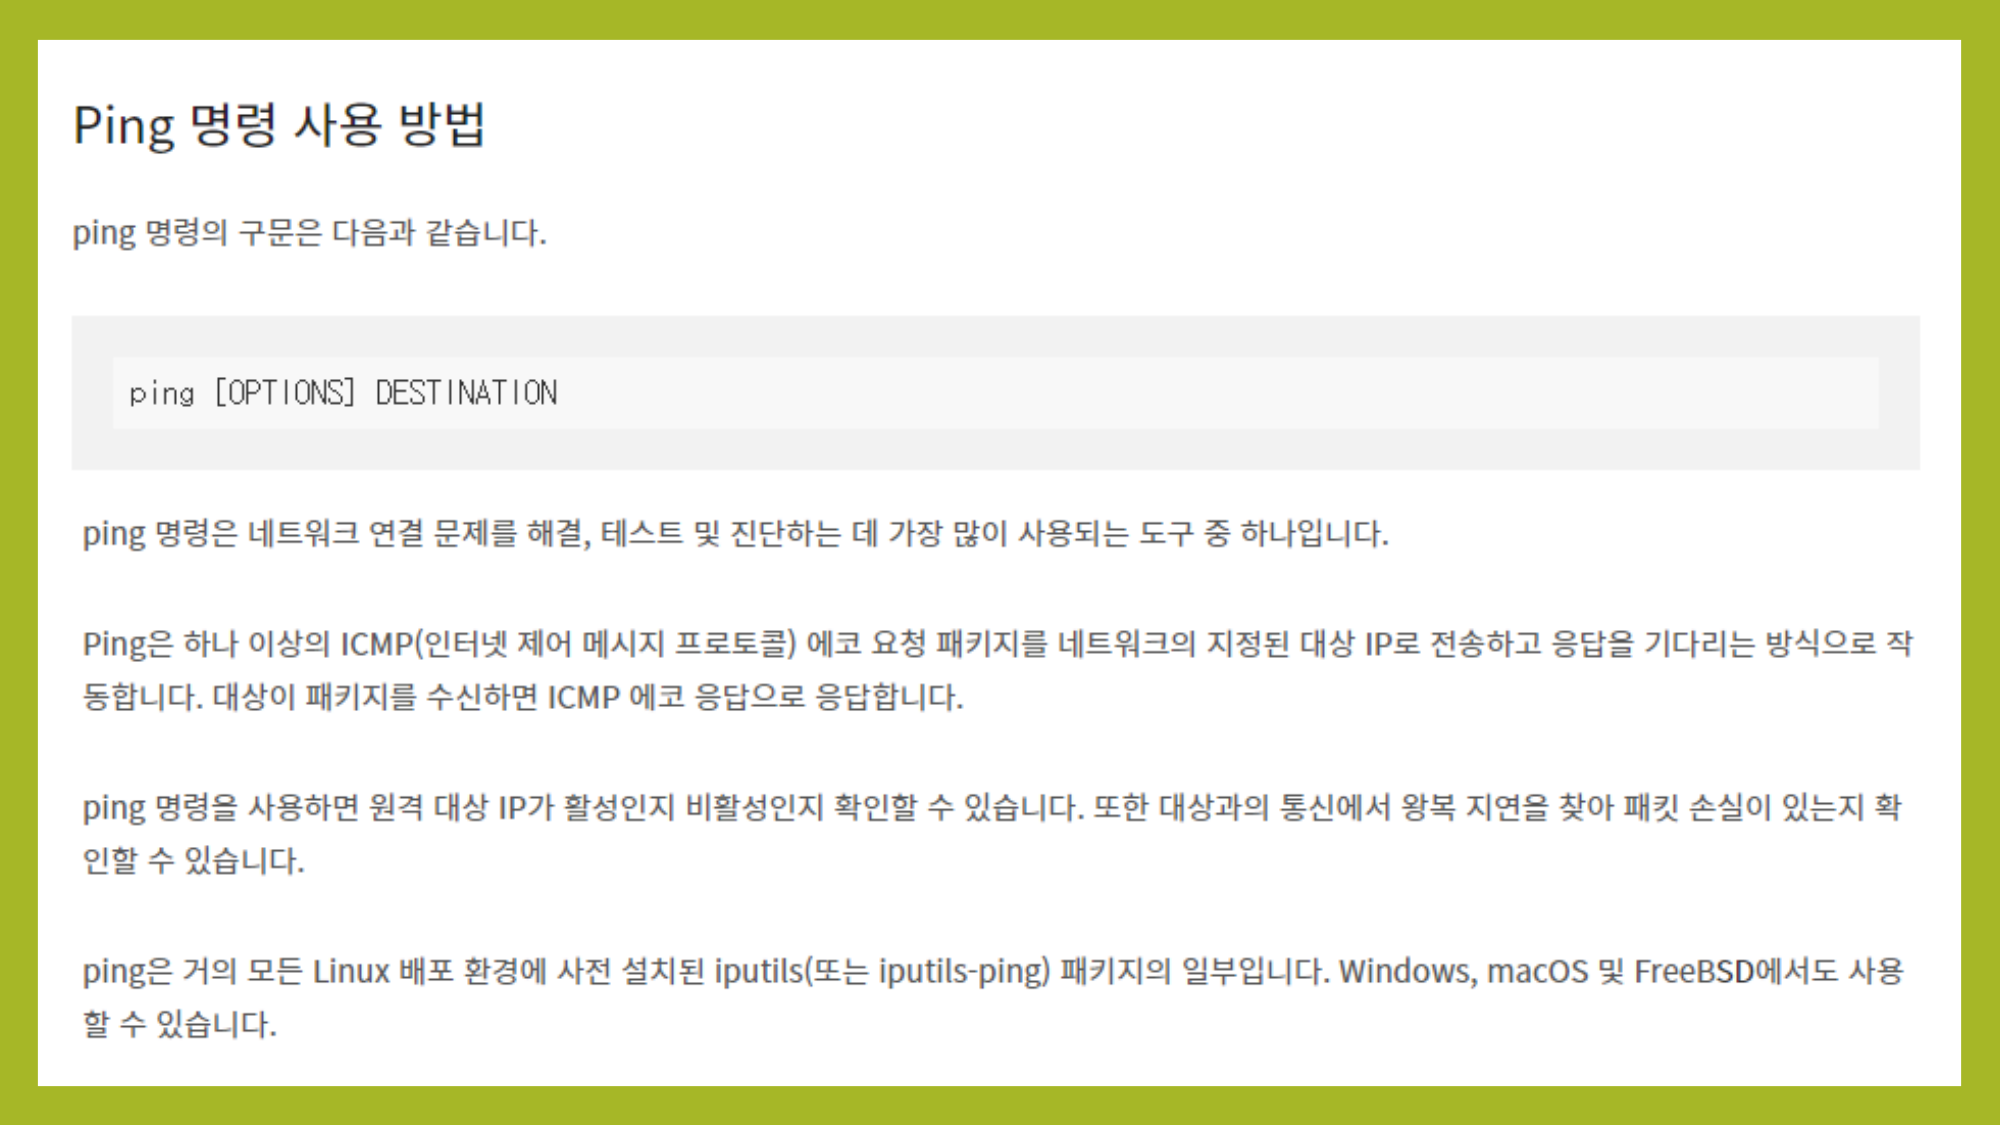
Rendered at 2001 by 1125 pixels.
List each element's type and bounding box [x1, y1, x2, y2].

picture [58, 78, 1938, 1069]
